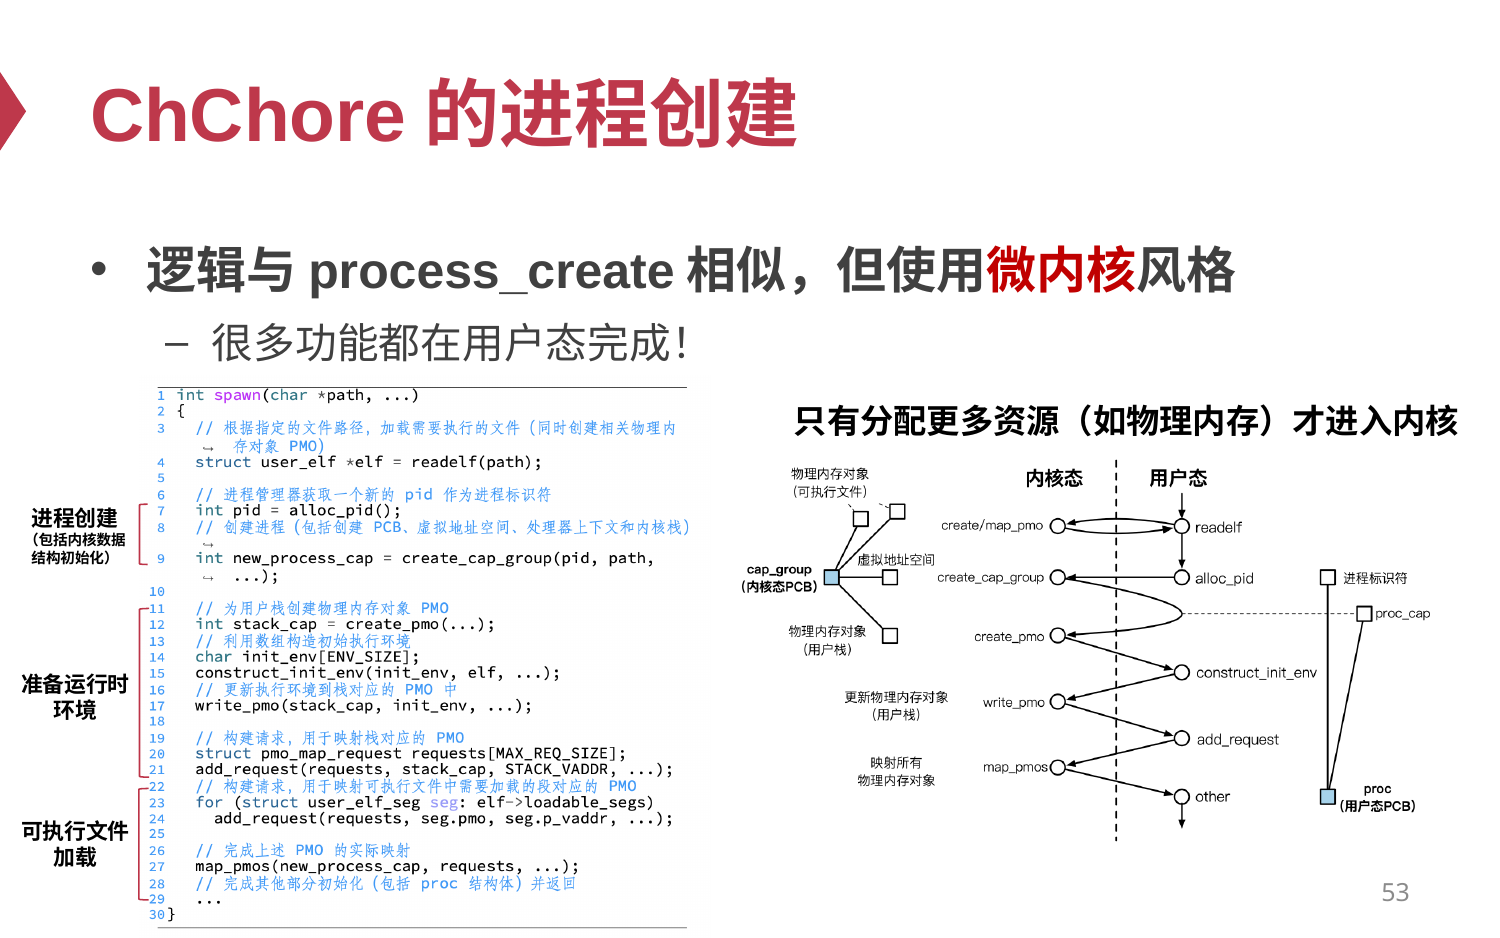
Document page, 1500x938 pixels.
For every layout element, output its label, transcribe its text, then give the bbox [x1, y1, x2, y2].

title ChChore的进程创建 [75, 37, 1425, 186]
slide_number 53 [1074, 868, 1425, 919]
text_box 只有分配更多资源（如物理内存）才进入内核 [779, 392, 1475, 448]
list 逻辑与process_create相似，但使用微内核风格 很多功能都在用户态完成！ [75, 218, 1425, 838]
picture [737, 447, 1437, 854]
text_box 进程创建 （包括内核数据 结构初始化） [9, 497, 134, 574]
text_box 可执行文件 加载 [6, 810, 134, 878]
text_box 准备运行时 环境 [6, 663, 134, 731]
picture [139, 375, 711, 938]
